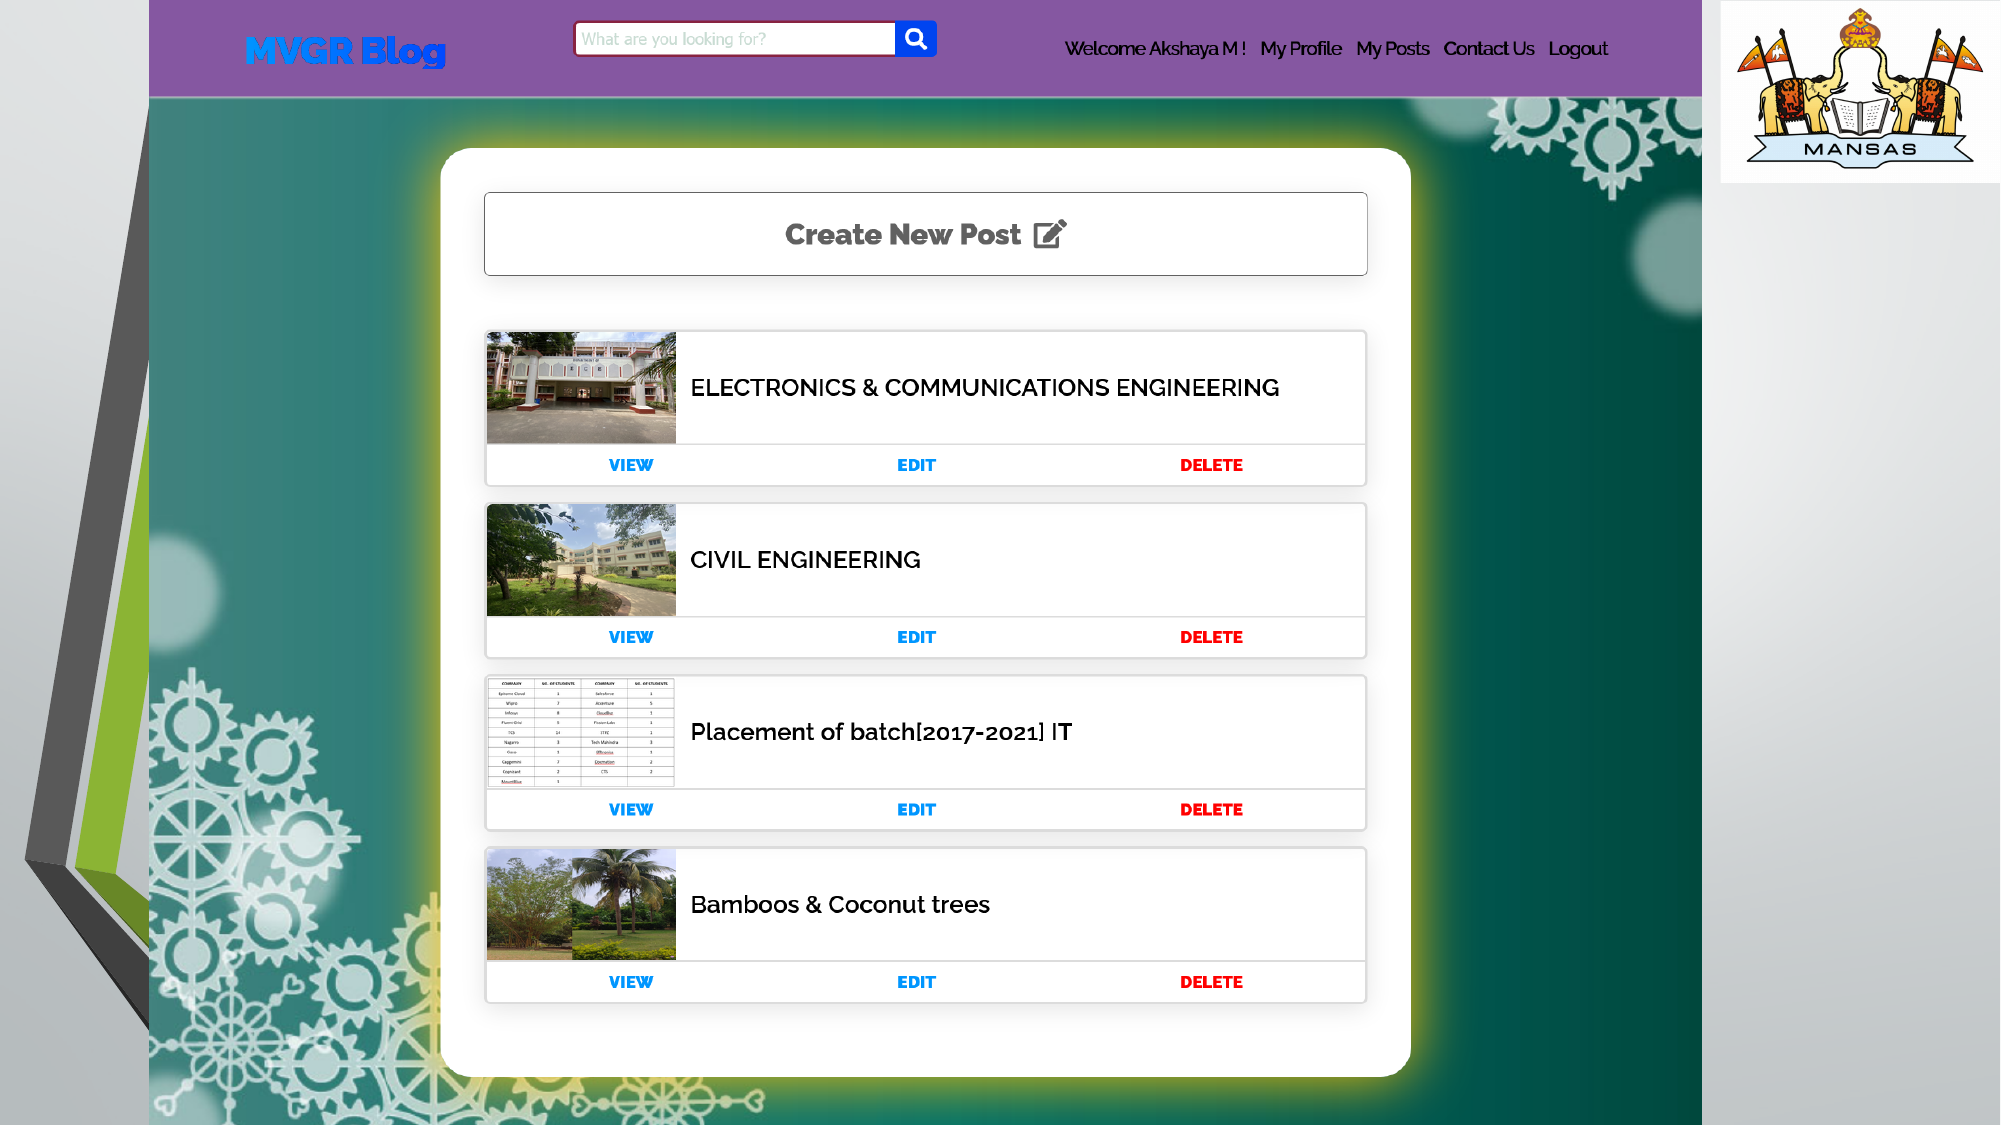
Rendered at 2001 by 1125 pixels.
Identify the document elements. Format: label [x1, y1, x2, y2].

picture [1720, 1, 2000, 183]
picture [149, 0, 1702, 1125]
